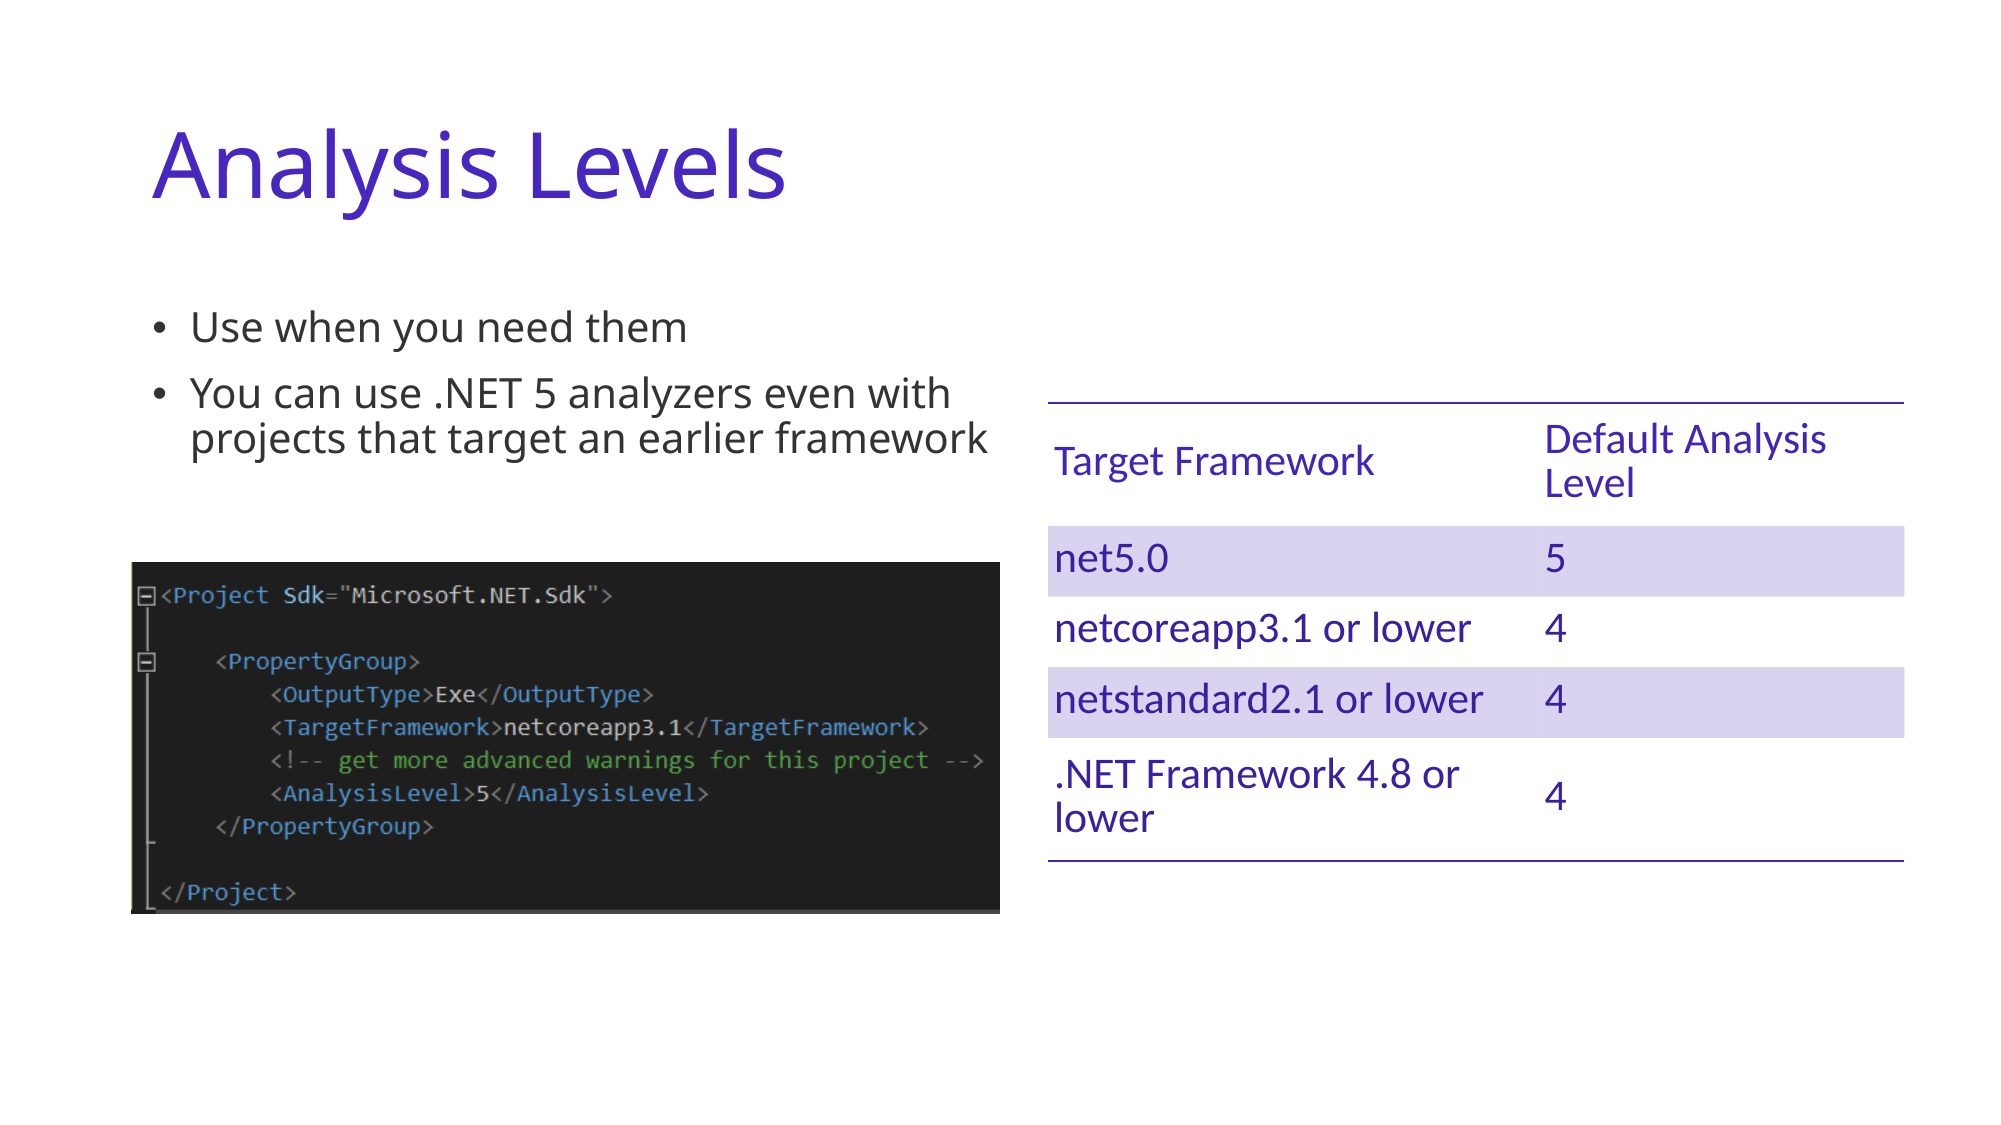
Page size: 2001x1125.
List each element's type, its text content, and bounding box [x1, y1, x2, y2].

table_cell net5.0 [1048, 526, 1539, 597]
table_cell 4 [1539, 738, 1904, 860]
picture [131, 562, 1000, 914]
list Use when you need them You can use .NET 5 analyzers even with projects that target an earlier framework [137, 299, 1029, 1014]
title Analysis Levels [137, 59, 1863, 278]
table_cell netstandard2.1 or lower [1048, 667, 1539, 738]
table_cell .NET Framework 4.8 or lower [1048, 738, 1539, 860]
table_header Target Framework [1048, 404, 1539, 526]
table_header Default Analysis Level [1539, 404, 1904, 526]
table_cell netcoreapp3.1 or lower [1048, 597, 1539, 667]
table_cell 5 [1539, 526, 1904, 597]
table_cell 4 [1539, 667, 1904, 738]
table_cell 4 [1539, 597, 1904, 667]
